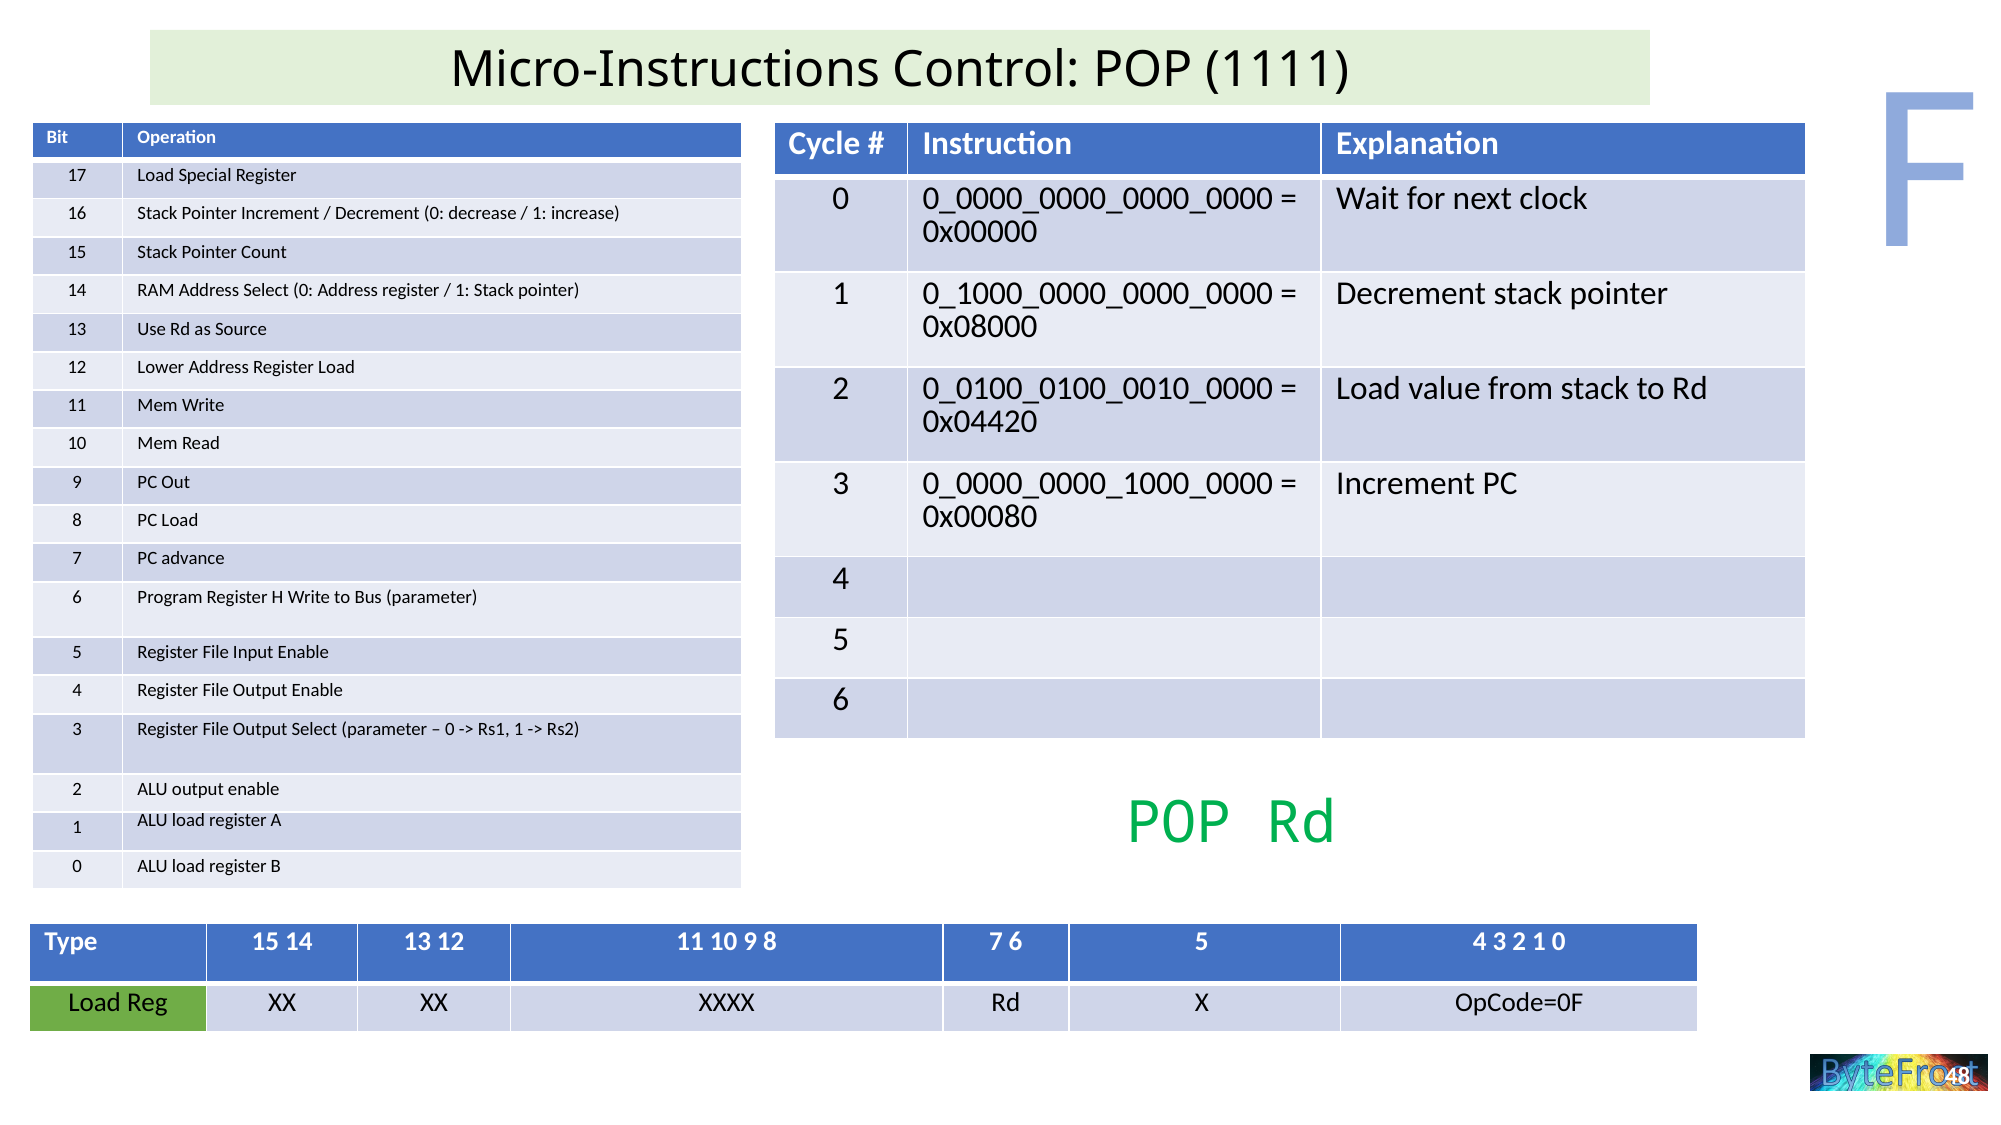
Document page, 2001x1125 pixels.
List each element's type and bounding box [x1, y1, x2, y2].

table_cell [33, 163, 122, 198]
table_cell [123, 429, 741, 466]
table_cell [123, 506, 741, 542]
table_cell [123, 715, 741, 773]
table_cell [1322, 679, 1805, 738]
table_cell [207, 986, 357, 1031]
table_cell [123, 813, 741, 850]
table_cell [123, 775, 741, 811]
table_header [944, 924, 1068, 981]
table_cell [123, 583, 741, 636]
table_cell [775, 679, 907, 738]
table_header [1341, 924, 1697, 981]
table_cell [123, 544, 741, 581]
table_cell [123, 238, 741, 274]
table_cell [33, 468, 122, 504]
table_cell [123, 276, 741, 313]
table_header [33, 123, 122, 157]
table_cell [775, 463, 907, 556]
table_cell [123, 391, 741, 427]
table_cell [33, 276, 122, 313]
table_cell [33, 715, 122, 773]
table_cell [908, 368, 1320, 461]
table_cell [1322, 273, 1805, 366]
table_cell [908, 557, 1320, 617]
table_cell [1322, 463, 1805, 556]
table_cell [123, 353, 741, 389]
table_header [123, 123, 741, 157]
table_header [511, 924, 942, 981]
table_cell [123, 676, 741, 713]
table_header [1070, 924, 1340, 981]
picture [1810, 1054, 1988, 1091]
table_cell [358, 986, 510, 1031]
table_cell [123, 852, 741, 888]
table_cell [908, 679, 1320, 738]
table_cell [775, 273, 907, 366]
table_cell [33, 314, 122, 351]
table_cell [33, 391, 122, 427]
table_cell [775, 368, 907, 461]
table_cell [1322, 618, 1805, 677]
table_cell [123, 468, 741, 504]
table_cell [511, 986, 942, 1031]
text_box [1855, 0, 1996, 303]
table_header [207, 924, 357, 981]
table_cell [123, 199, 741, 236]
table_cell [1322, 180, 1805, 271]
table_cell [944, 986, 1068, 1031]
text_box [1076, 776, 1351, 862]
table_cell [33, 813, 122, 850]
table_cell [30, 986, 206, 1031]
table_cell [33, 199, 122, 236]
table_header [775, 123, 907, 174]
title [150, 29, 1650, 105]
table_cell [1322, 557, 1805, 617]
table_cell [123, 314, 741, 351]
table_header [1322, 123, 1805, 174]
table_cell [775, 618, 907, 677]
table_cell [33, 506, 122, 542]
table_cell [775, 557, 907, 617]
table_cell [1322, 368, 1805, 461]
table_cell [1070, 986, 1340, 1031]
table_cell [908, 273, 1320, 366]
table_cell [908, 618, 1320, 677]
table_cell [33, 852, 122, 888]
table_cell [33, 638, 122, 674]
table_header [30, 924, 206, 981]
table_cell [775, 180, 907, 271]
table_cell [33, 775, 122, 811]
table_cell [33, 676, 122, 713]
table_cell [33, 353, 122, 389]
table_cell [123, 163, 741, 198]
table_cell [33, 238, 122, 274]
table_cell [908, 180, 1320, 271]
table_cell [123, 638, 741, 674]
text_box [1535, 1044, 1986, 1105]
table_cell [908, 463, 1320, 556]
table_header [358, 924, 510, 981]
table_cell [33, 583, 122, 636]
table_cell [33, 429, 122, 466]
table_cell [1341, 986, 1697, 1031]
table_header [908, 123, 1320, 174]
table_cell [33, 544, 122, 581]
